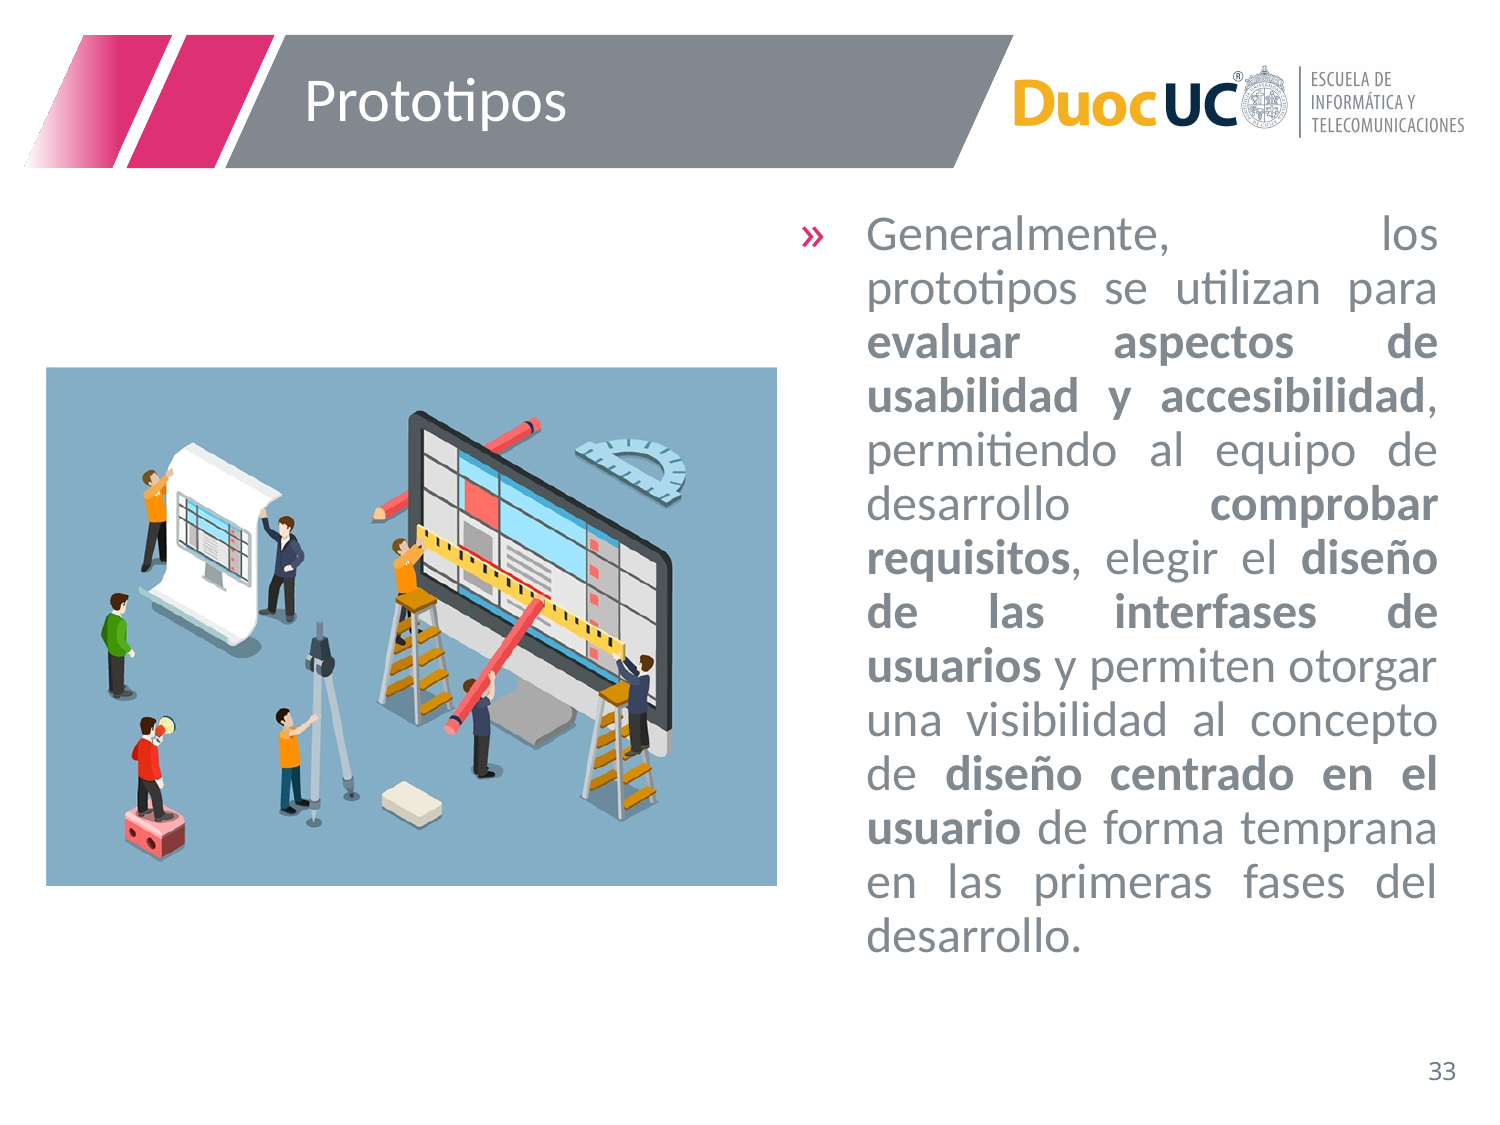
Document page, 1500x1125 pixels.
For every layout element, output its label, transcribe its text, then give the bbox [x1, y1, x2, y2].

list Generalmente, los prototipos se utilizan para evaluar aspectos de usabilidad y accesibilidad, permitiendo al equipo de desarrollo comprobar requisitos, elegir el diseño de las interfases de usuarios y permiten otorgar una visibilidad al concepto de diseño centrado en el usuario de forma temprana en las primeras fases del desarrollo. [776, 199, 1454, 1043]
picture [1013, 63, 1465, 140]
picture [45, 367, 777, 886]
title Prototipos [289, 34, 993, 169]
